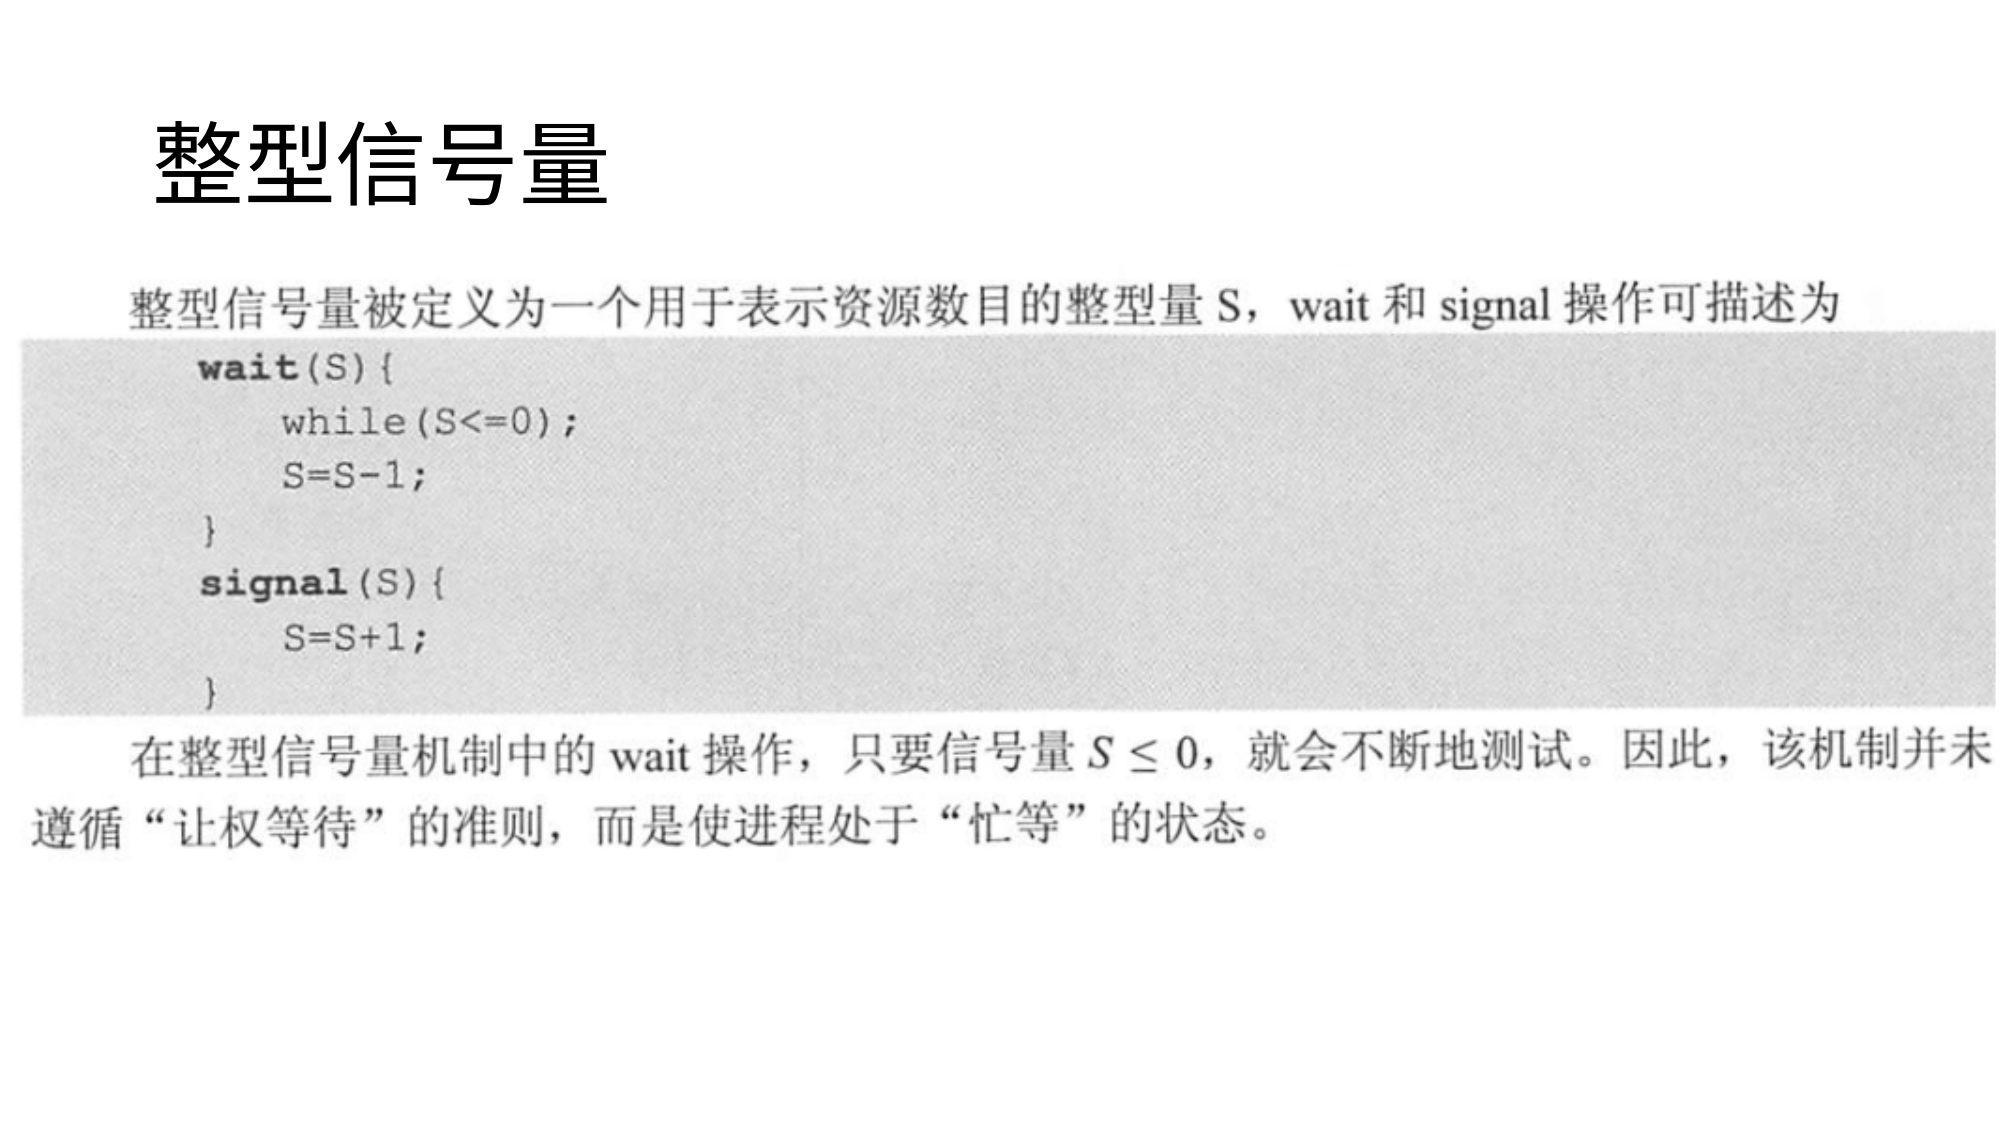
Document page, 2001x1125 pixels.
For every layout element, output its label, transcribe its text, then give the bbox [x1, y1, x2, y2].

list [0, 263, 1996, 864]
title 整型信号量 [137, 59, 1863, 263]
